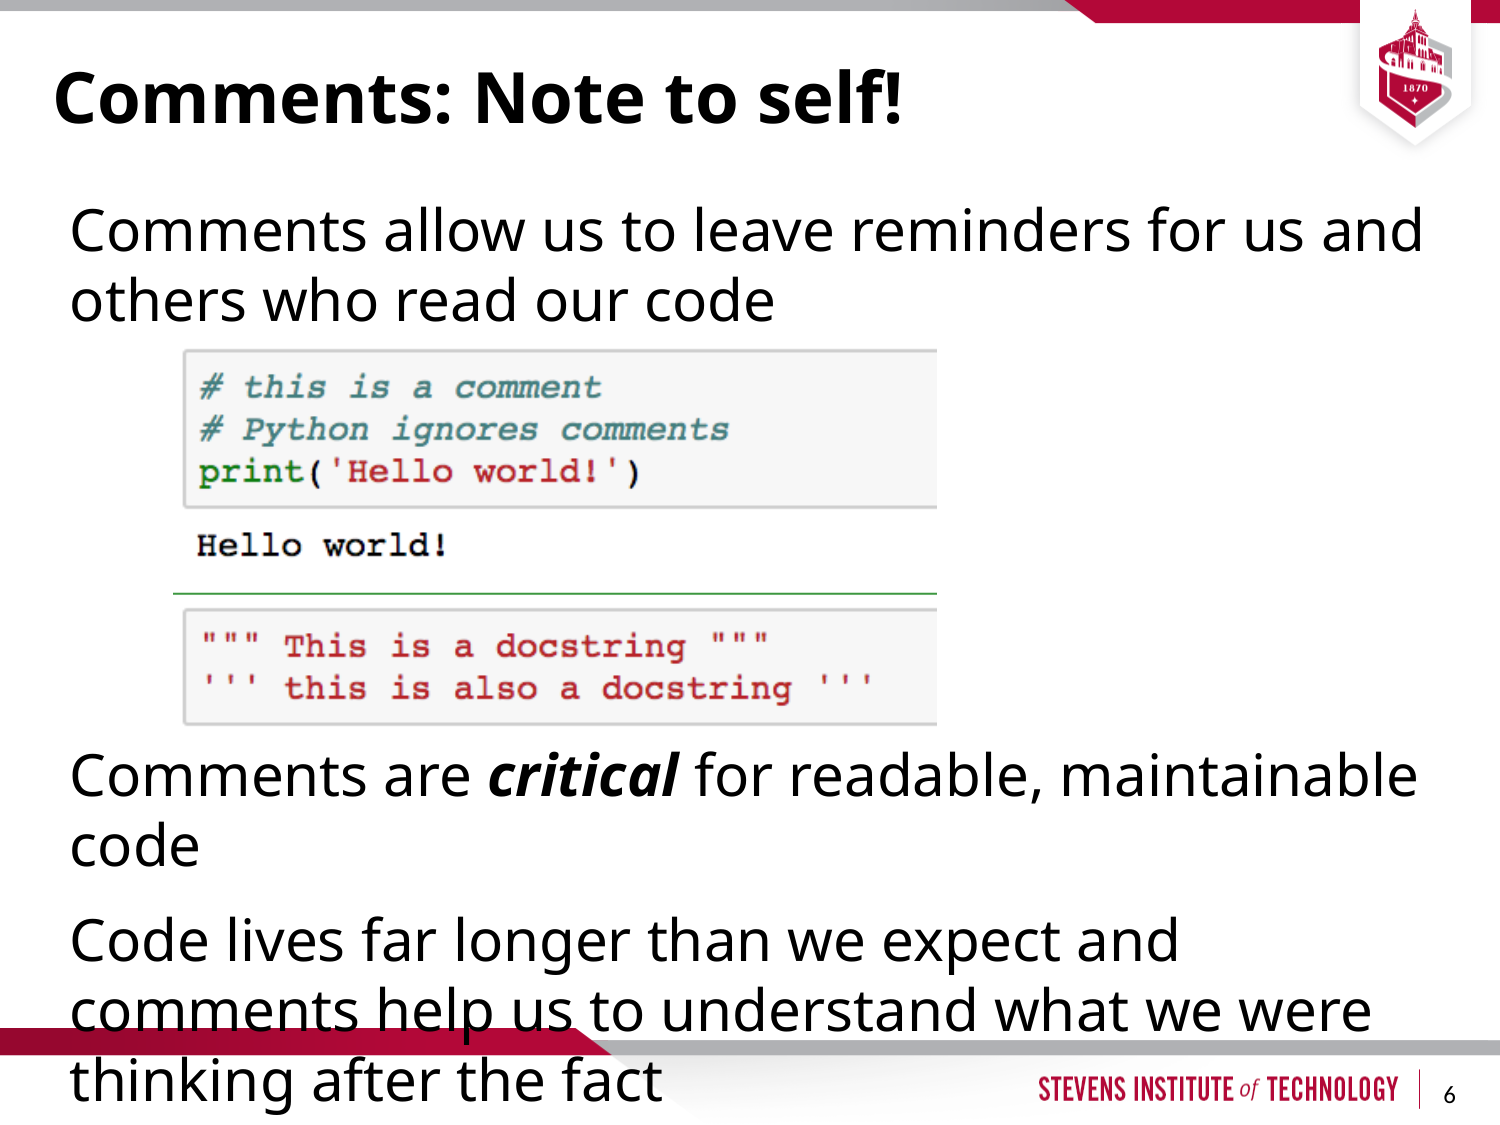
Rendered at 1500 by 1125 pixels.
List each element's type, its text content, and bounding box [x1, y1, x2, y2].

slide_number 6 [1428, 1071, 1490, 1108]
picture [0, 1028, 1500, 1125]
title Comments: Note to self! [37, 45, 1338, 150]
picture [0, 0, 1500, 160]
picture [173, 341, 938, 739]
list Comments allow us to leave reminders for us and others who read our code Comments are critical for readable, maintainable code Code lives far longer than we expect and comments help us to understand what we were thinking after the fact [55, 186, 1443, 927]
